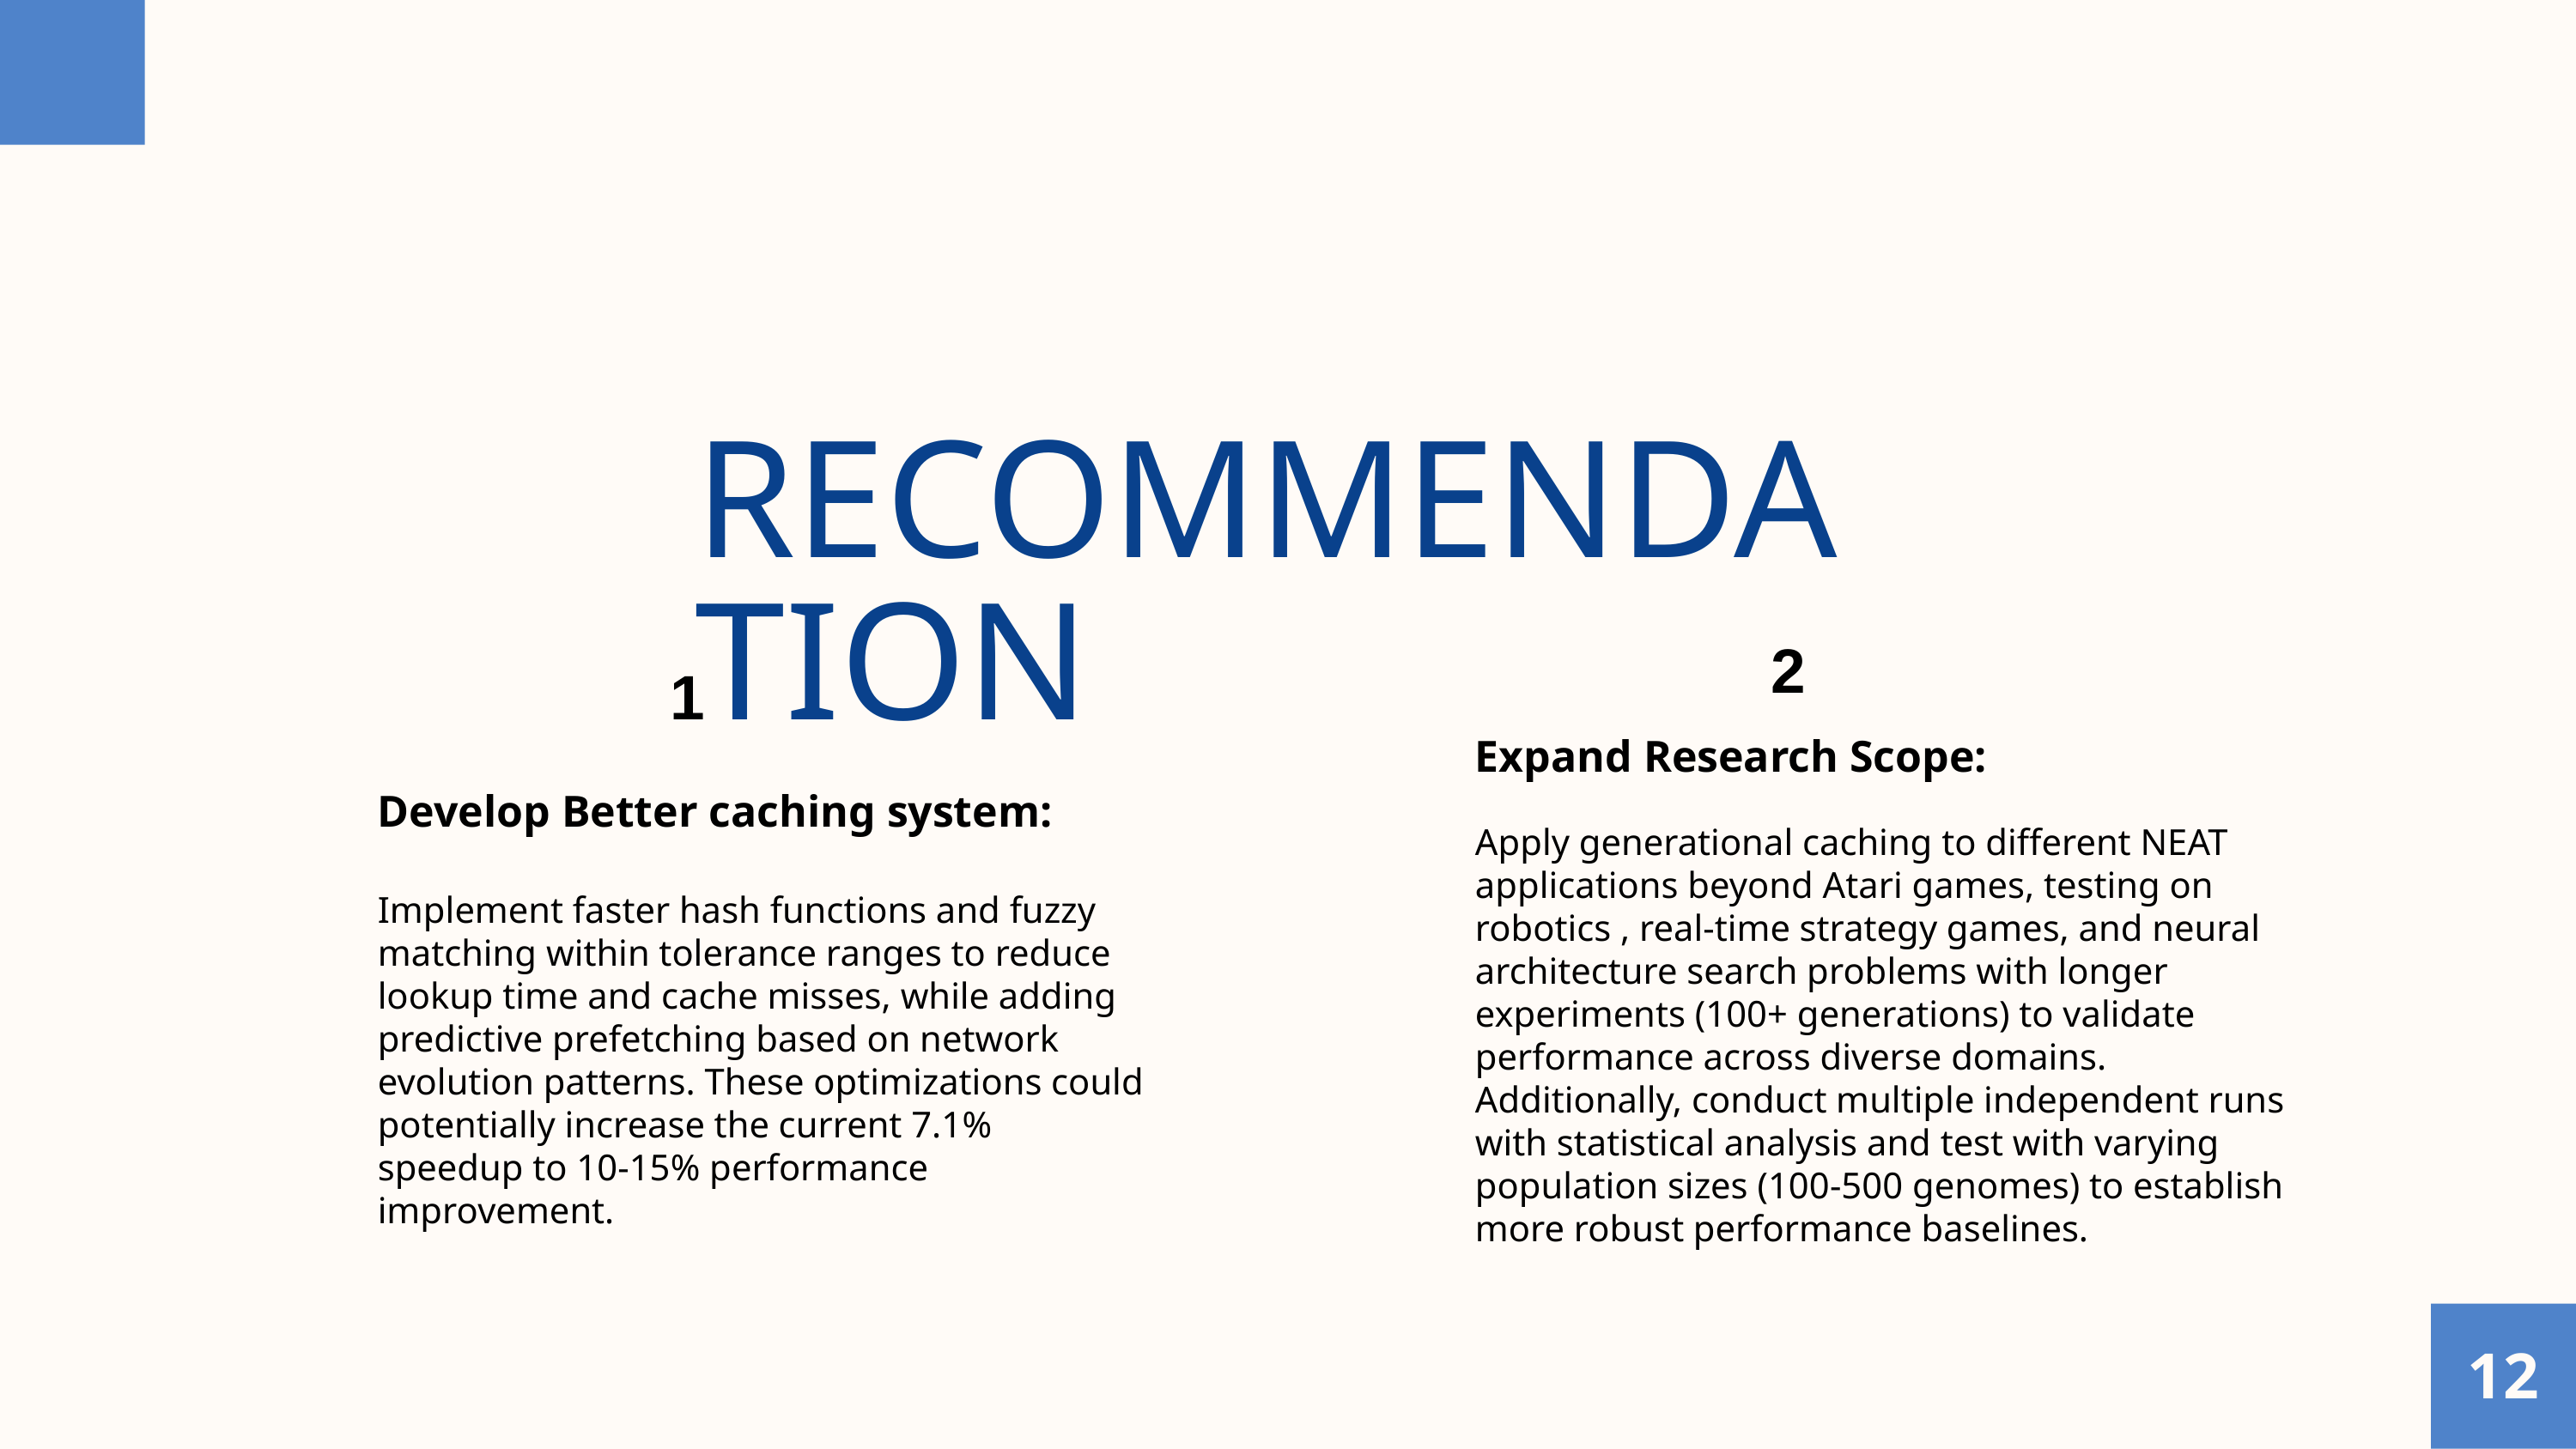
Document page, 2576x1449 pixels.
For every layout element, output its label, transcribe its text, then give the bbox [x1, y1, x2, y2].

text_box Develop Better caching system: Implement faster hash functions and fuzzy matching within tolerance ranges to reduce lookup time and cache misses, while adding predictive prefetching based on network evolution patterns. These optimizations could potentially increase the current 7.1% speedup to 10-15% performance improvement. [365, 778, 1159, 1237]
text_box Expand Research Scope: Apply generational caching to different NEAT applications beyond Atari games, testing on robotics , real-time strategy games, and neural architecture search problems with longer experiments (100+ generations) to validate performance across diverse domains. Additionally, conduct multiple independent runs with statistical analysis and test with varying population sizes (100-500 genomes) to establish more robust performance baselines. [1462, 723, 2300, 1256]
text_box 1 [670, 657, 720, 733]
text_box 2 [1771, 630, 2120, 706]
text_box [2430, 1303, 2576, 1449]
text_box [0, 0, 145, 145]
text_box RECOMMENDATION [695, 427, 1881, 914]
